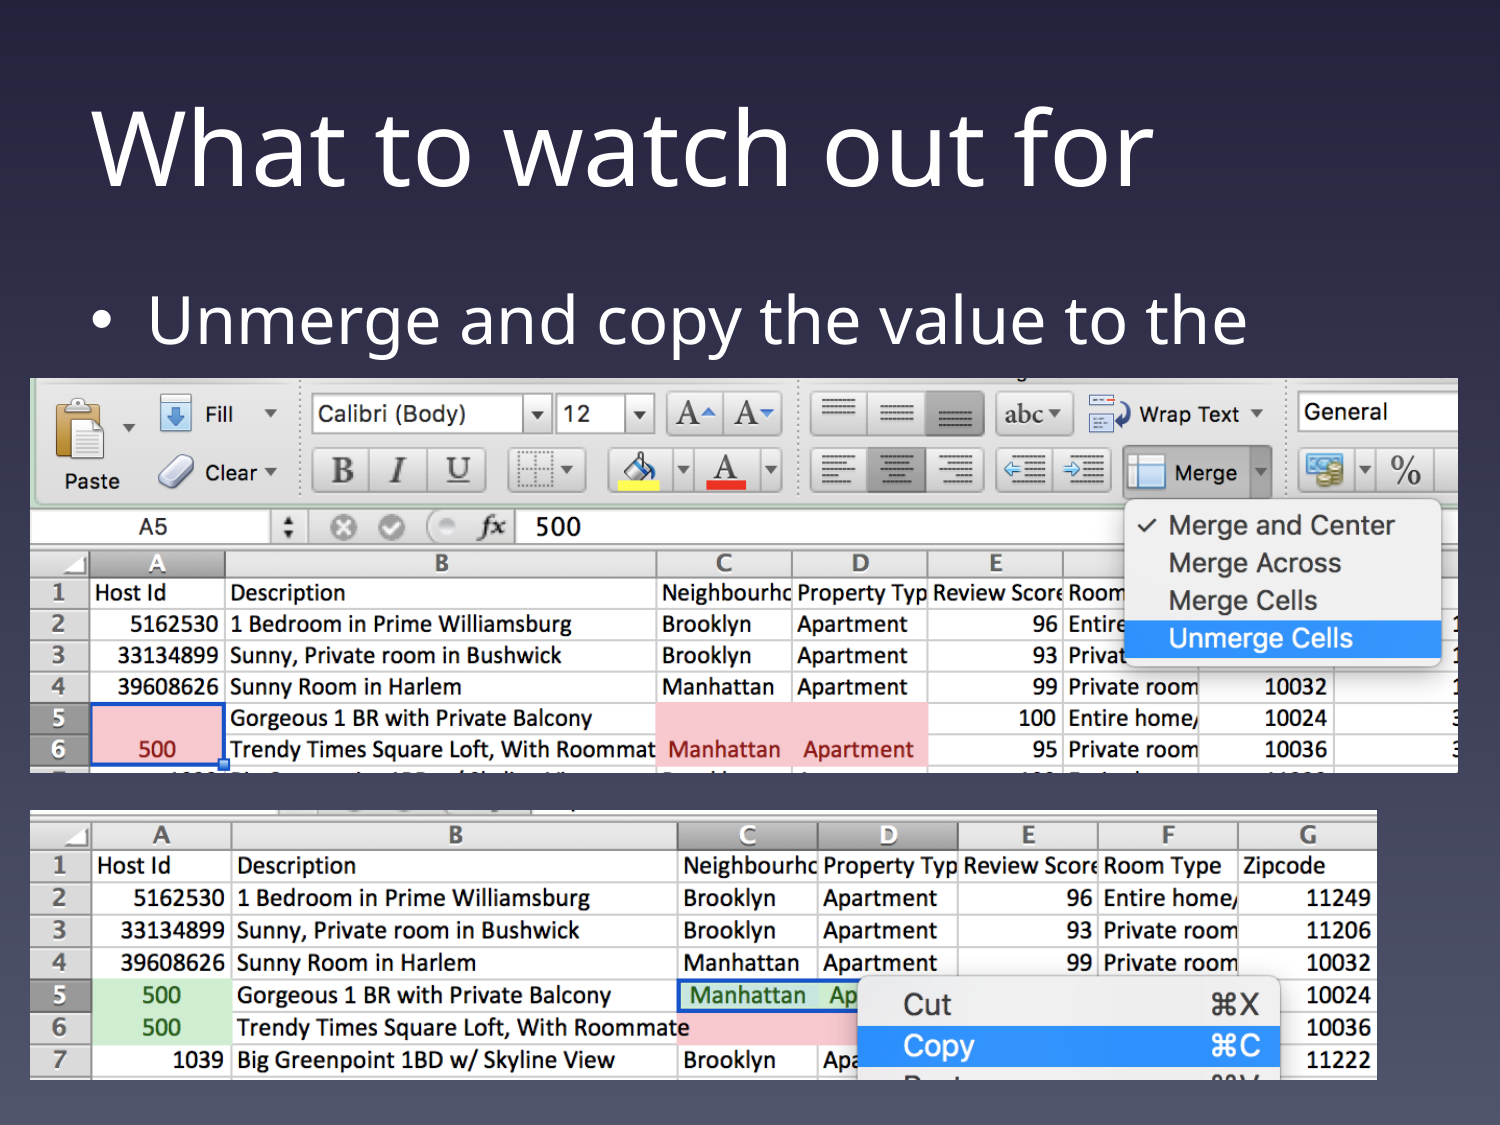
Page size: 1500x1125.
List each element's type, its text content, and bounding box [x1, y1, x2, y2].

picture [29, 810, 1378, 1081]
list Unmerge and copy the value to the blank cells [75, 262, 1425, 377]
title What to watch out for [75, 75, 1425, 262]
list Unmerge and copy the value to the blank cells [75, 780, 1425, 1005]
picture [29, 378, 1458, 773]
